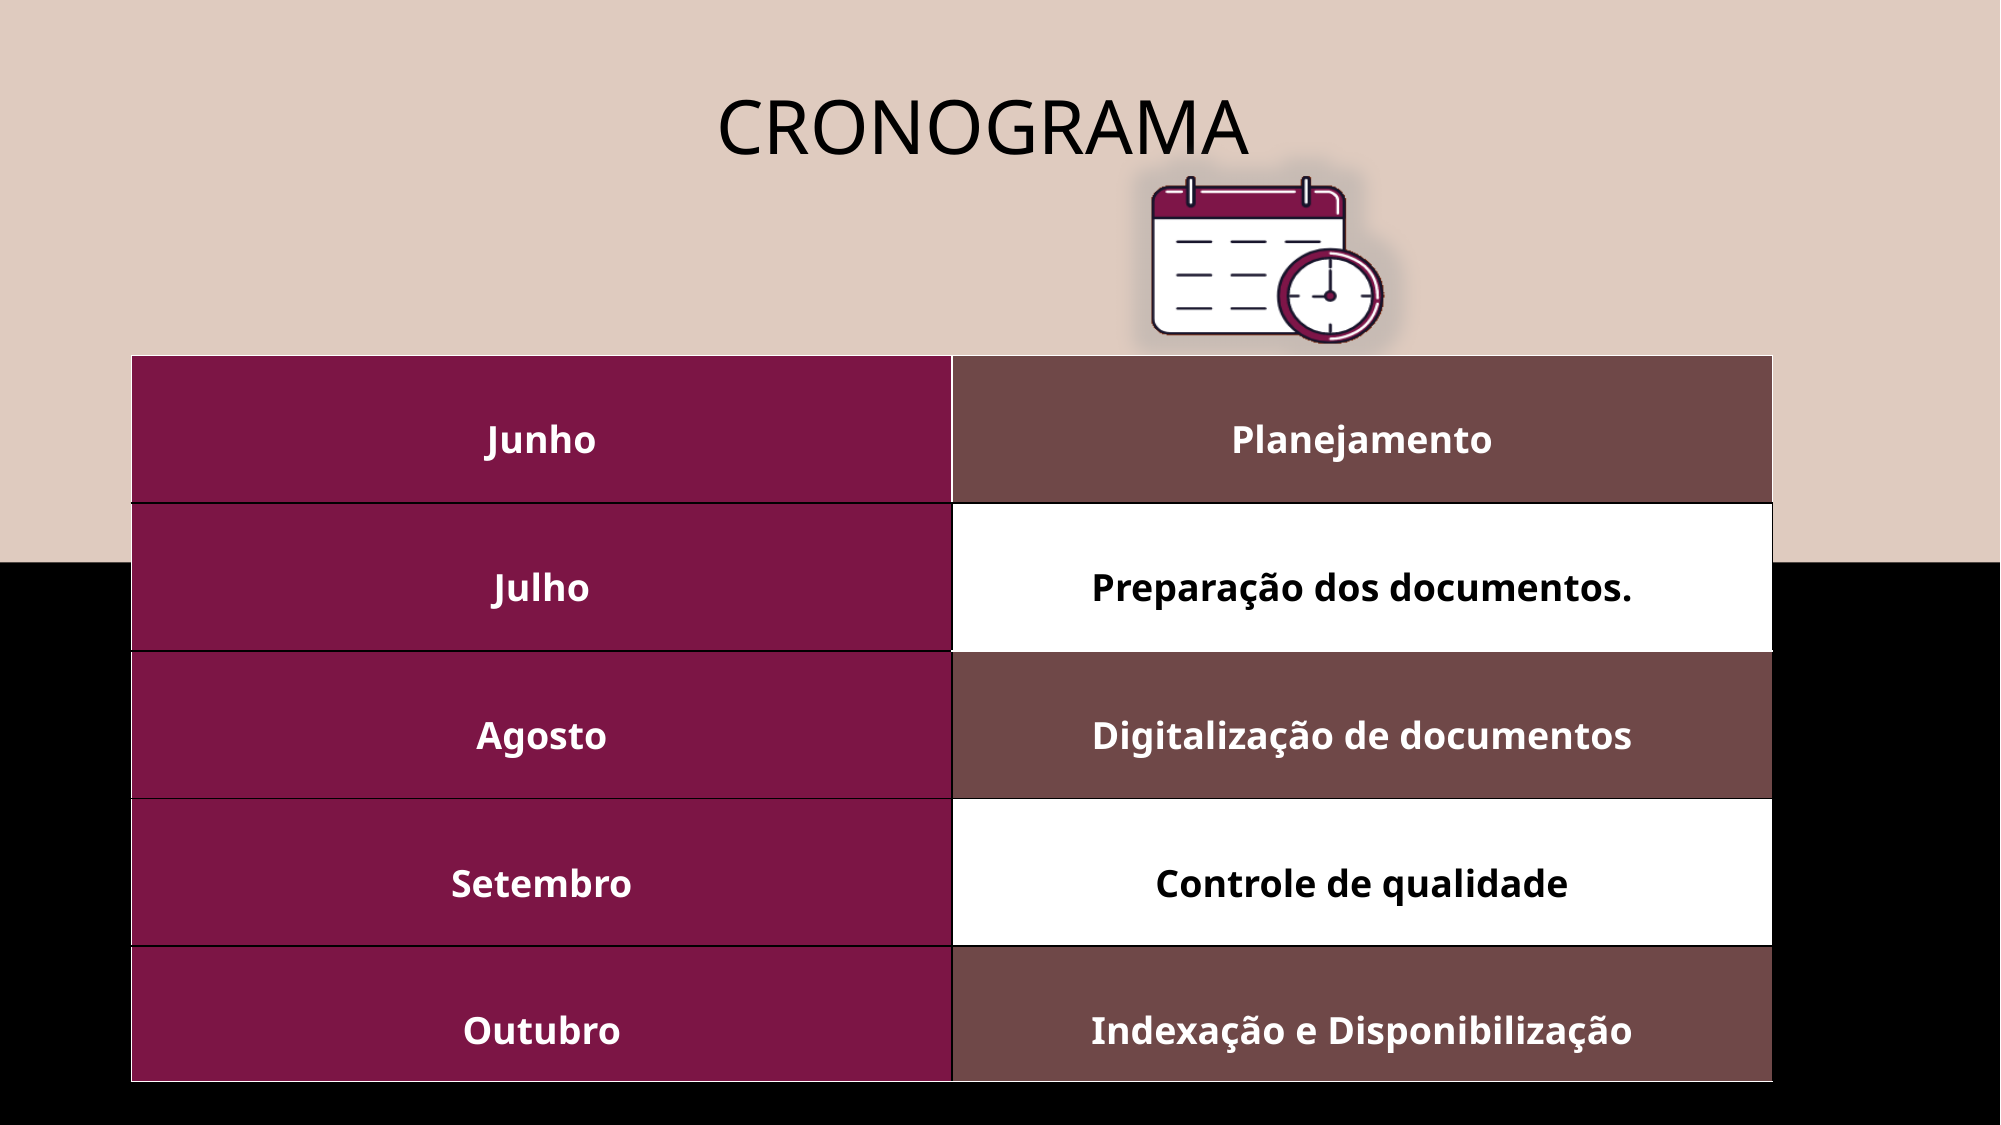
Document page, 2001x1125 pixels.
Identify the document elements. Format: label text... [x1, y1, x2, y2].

table_header Planejamento [953, 356, 1772, 502]
table_cell Setembro [132, 799, 951, 945]
table_cell Julho [132, 504, 951, 650]
table_cell Digitalização de documentos [953, 652, 1772, 798]
table_cell Agosto [132, 652, 951, 798]
table_header Junho [132, 356, 951, 502]
table_cell Indexação e Disponibilização [953, 947, 1772, 1081]
table_cell Outubro [132, 947, 951, 1081]
table_cell Controle de qualidade [953, 799, 1772, 945]
text_box [0, 0, 2000, 563]
text_box CRONOGRAMA [669, 71, 1331, 177]
picture [1120, 153, 1396, 375]
table_cell Preparação dos documentos. [953, 504, 1772, 650]
